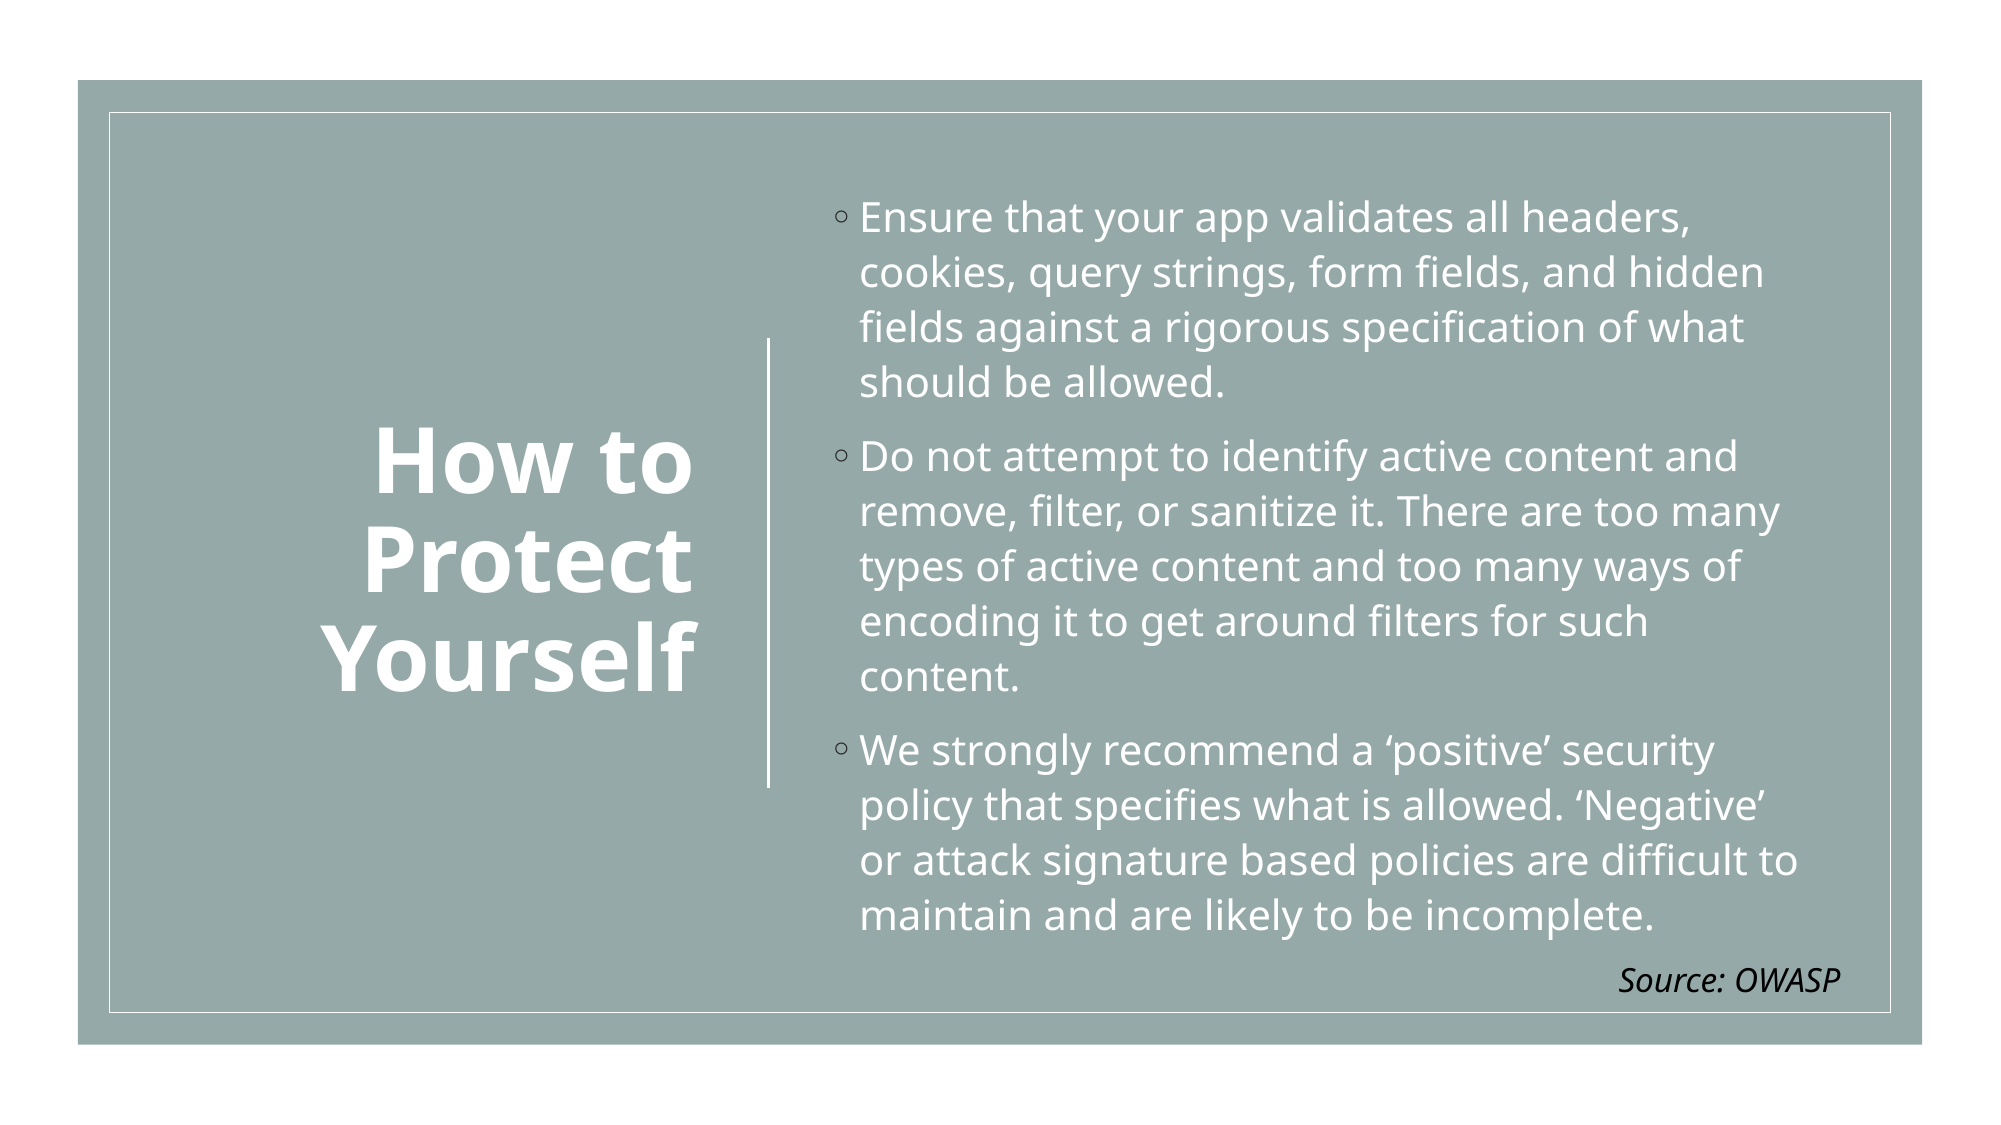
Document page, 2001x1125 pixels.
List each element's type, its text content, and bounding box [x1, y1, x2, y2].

text_box [77, 79, 1923, 1046]
list Ensure that your app validates all headers, cookies, query strings, form fields, and hidden fields against a rigorous specification of what should be allowed. Do not attempt to identify active content and remove, filter, or sanitize it. There are too many types of active content and too many ways of encoding it to get around filters for such content. We strongly recommend a ‘positive’ security policy that specifies what is allowed. ‘Negative’ or attack signature based policies are difficult to maintain and are likely to be incomplete. [814, 164, 1834, 961]
text_box [0, 0, 2000, 1125]
text_box [109, 112, 1891, 1013]
title How to Protect Yourself [142, 164, 711, 961]
text_box Source: OWASP [1603, 951, 1856, 1007]
